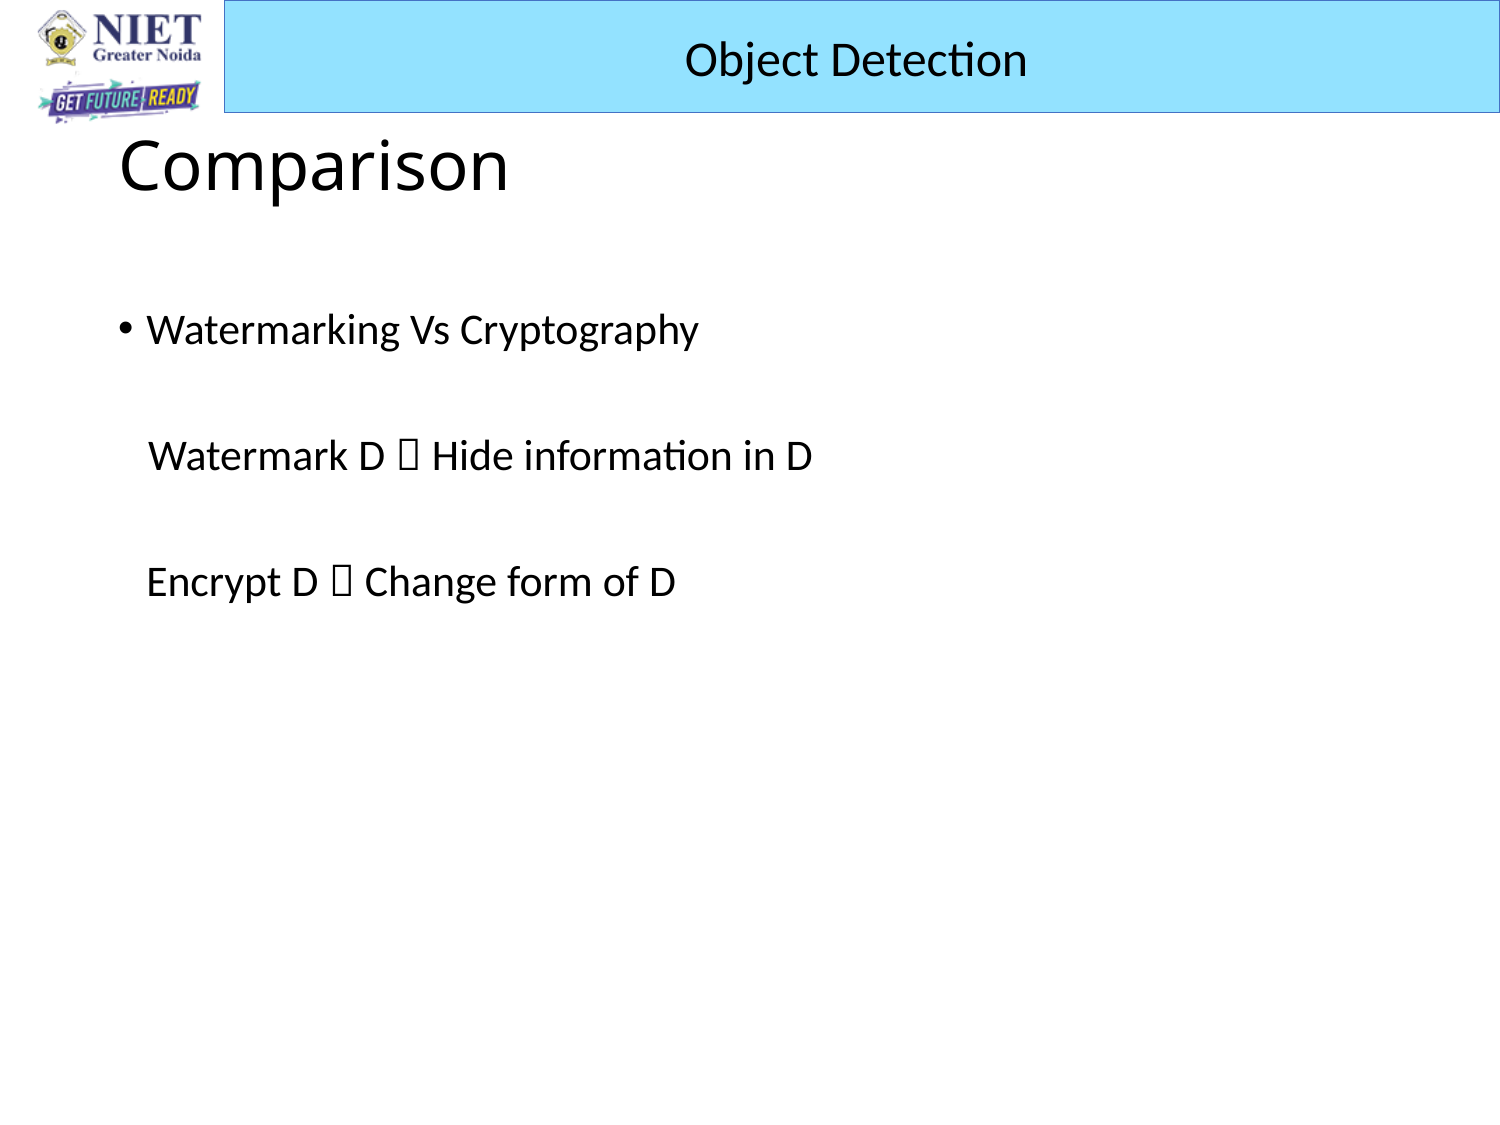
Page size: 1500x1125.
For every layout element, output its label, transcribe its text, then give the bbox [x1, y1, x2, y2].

text_box Object Detection [238, 0, 1500, 113]
title Comparison [103, 113, 1397, 278]
picture [0, 0, 238, 134]
list Watermarking Vs Cryptography Watermark D  Hide information in D Encrypt D  Change form of D [103, 299, 1397, 1014]
